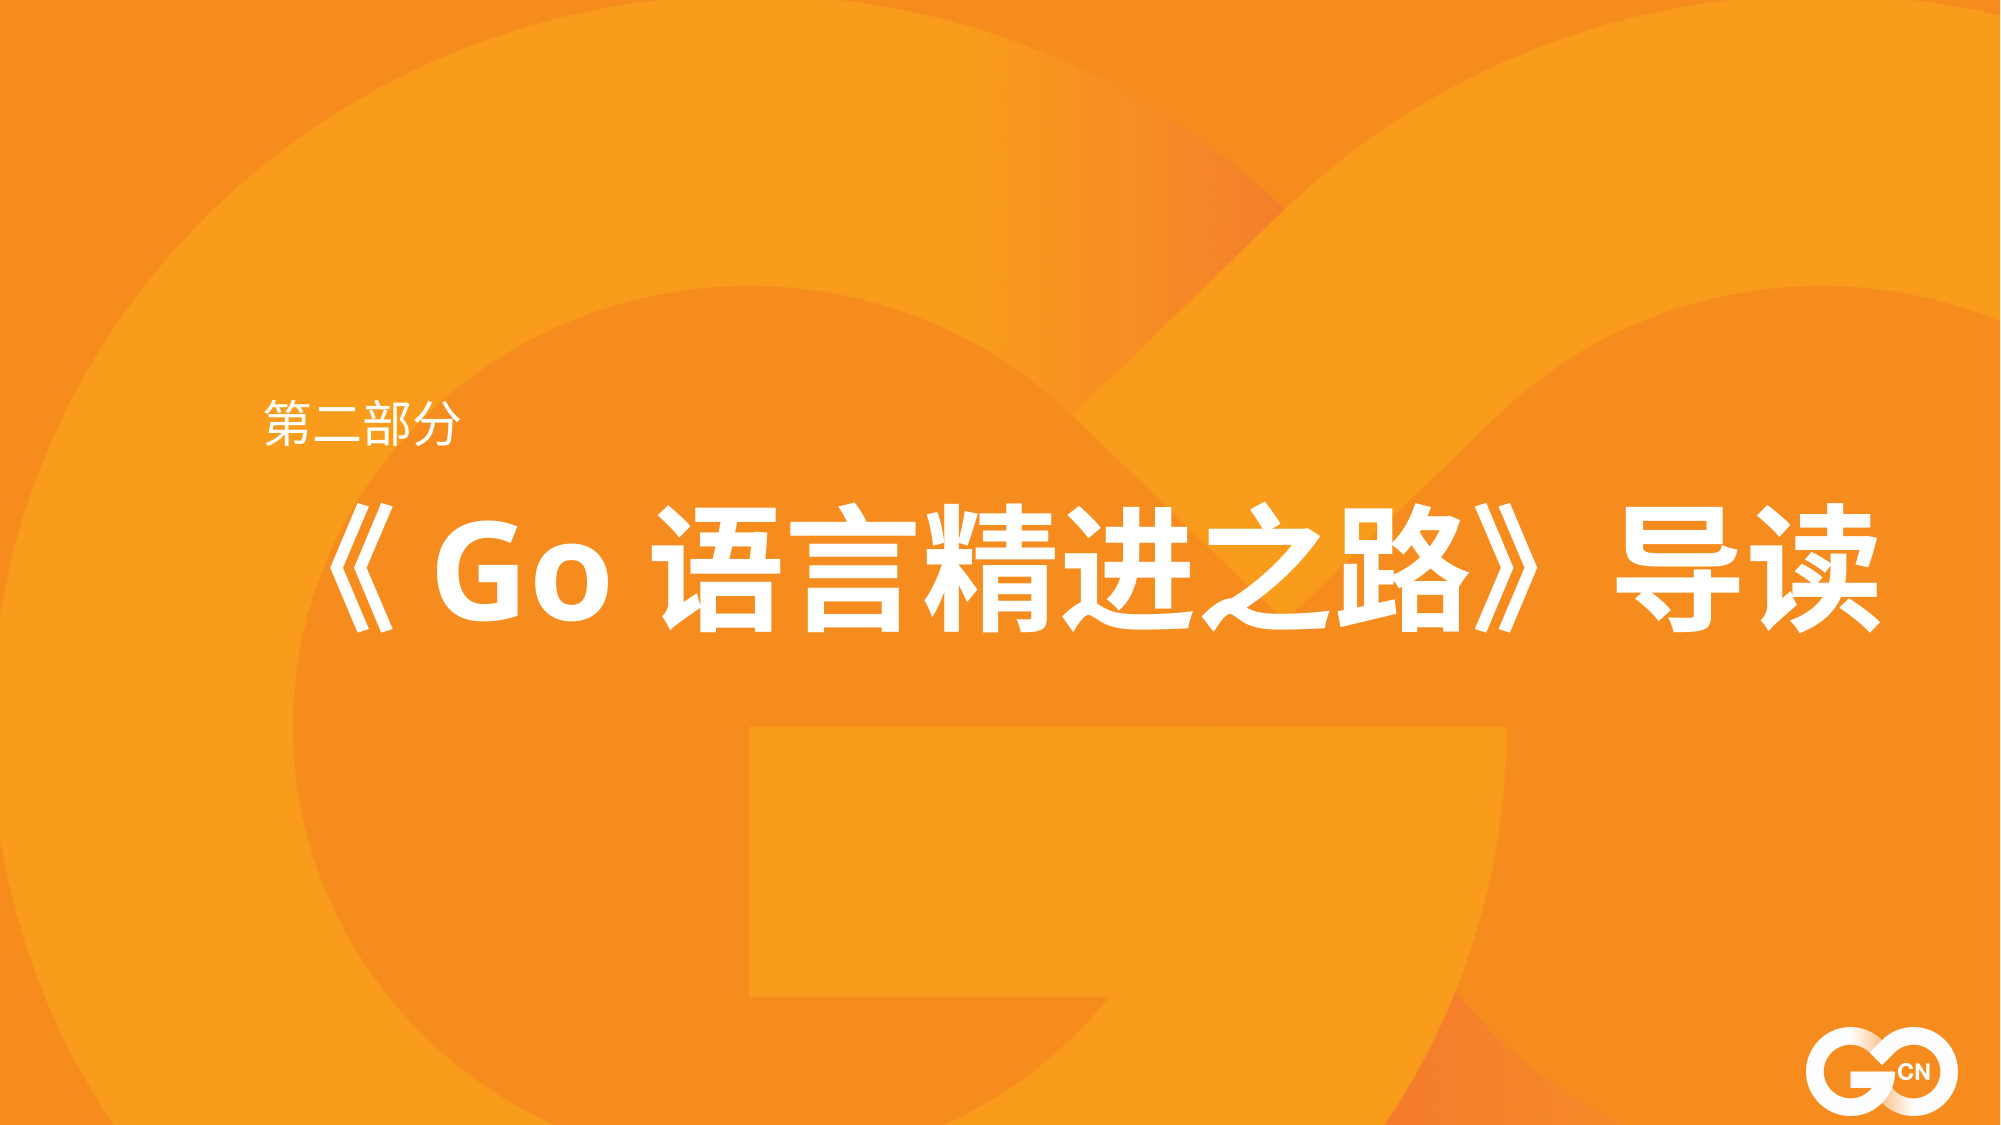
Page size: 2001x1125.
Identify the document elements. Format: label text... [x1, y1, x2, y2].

picture [0, 0, 2001, 1125]
text_box 第二部分 [247, 377, 889, 468]
text_box 《Go语言精进之路》导读 [244, 467, 1908, 663]
